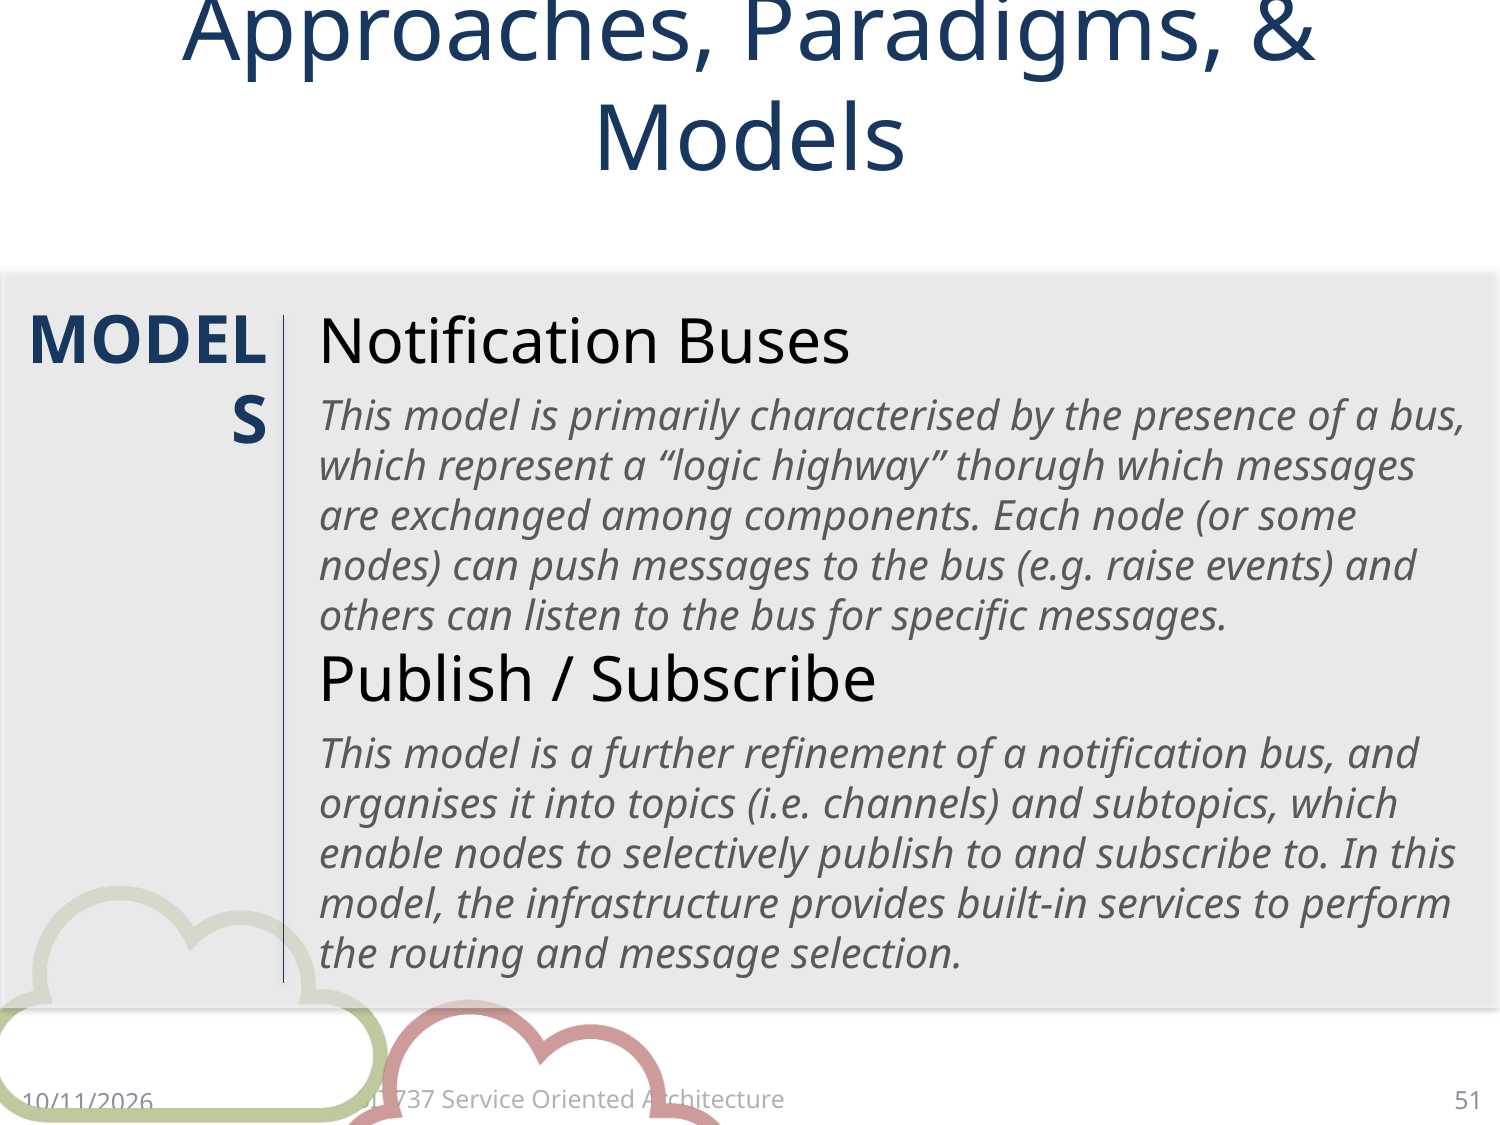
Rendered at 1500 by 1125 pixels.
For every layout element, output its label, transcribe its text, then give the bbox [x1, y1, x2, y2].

slide_number 51 [1147, 1071, 1498, 1125]
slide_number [6, 1073, 357, 1125]
text_box Notification Buses This model is primarily characterised by the presence of a bus, which represent a “logic highway” thorugh which messages are exchanged among components. Each node (or some nodes) can push messages to the bus (e.g. raise events) and others can listen to the bus for specific messages. [304, 293, 1494, 632]
footer SIT737 Service Oriented Architecture [341, 1076, 1147, 1125]
text_box Publish / Subscribe This model is a further refinement of a notification bus, and organises it into topics (i.e. channels) and subtopics, which enable nodes to selectively publish to and subscribe to. In this model, the infrastructure provides built-in services to perform the routing and message selection. [304, 632, 1496, 985]
text_box [1, 267, 1500, 1009]
title Approaches, Paradigms, & Models [0, 0, 1500, 173]
text_box MODELS [0, 289, 284, 464]
